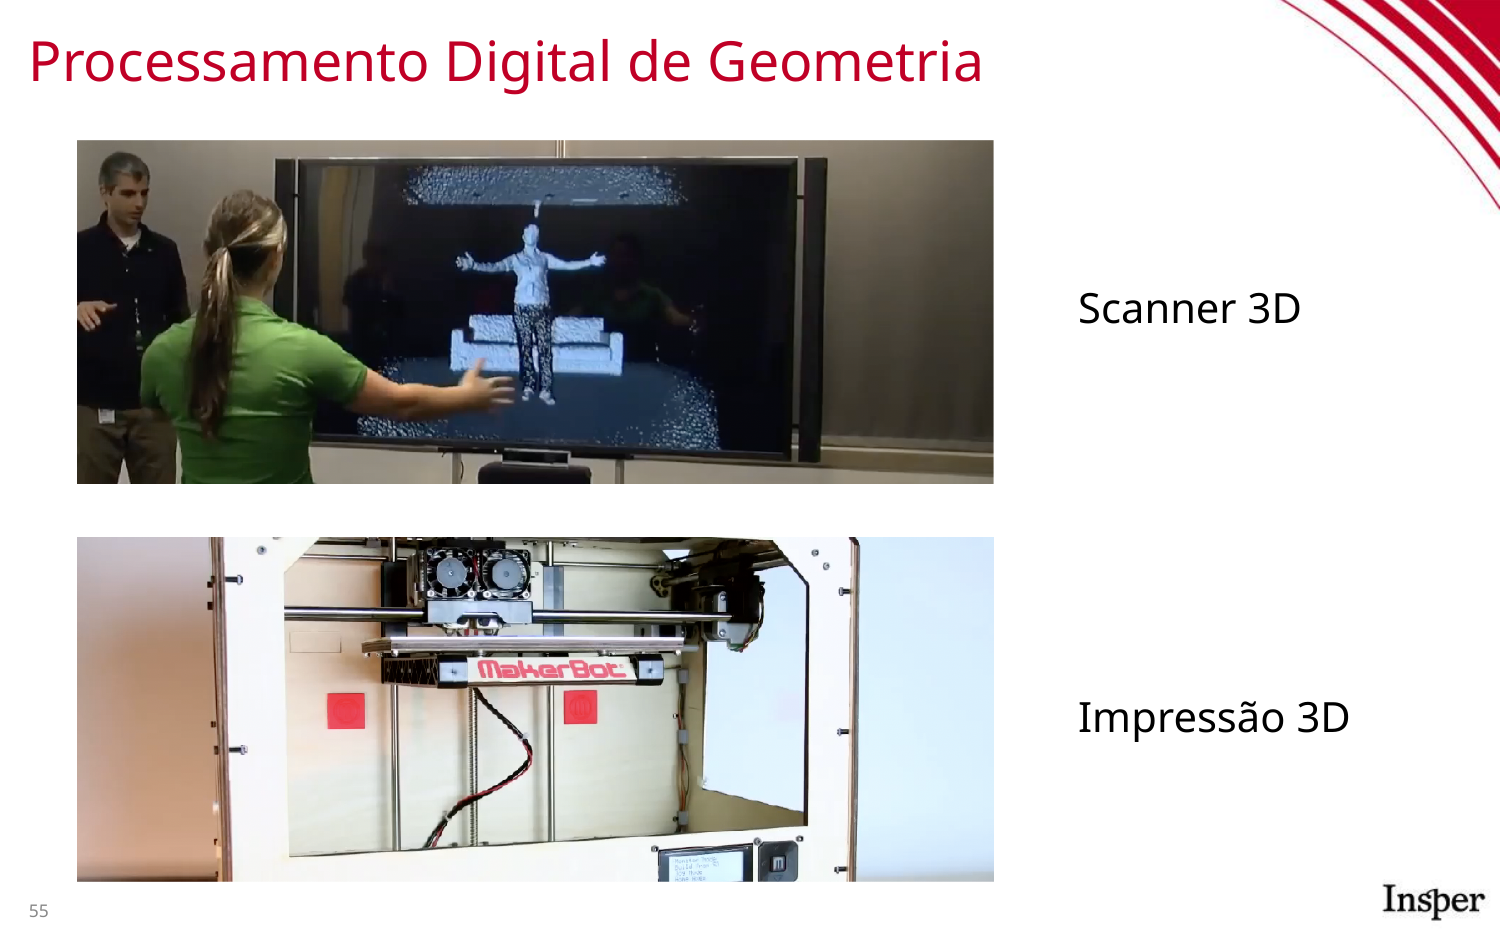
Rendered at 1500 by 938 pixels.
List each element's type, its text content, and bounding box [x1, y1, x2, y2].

slide_number 55 [0, 887, 78, 938]
picture [77, 0, 1500, 938]
list Scanner 3D Impressão 3D [1063, 157, 1447, 876]
title Processamento Digital de Geometria [13, 18, 1397, 104]
